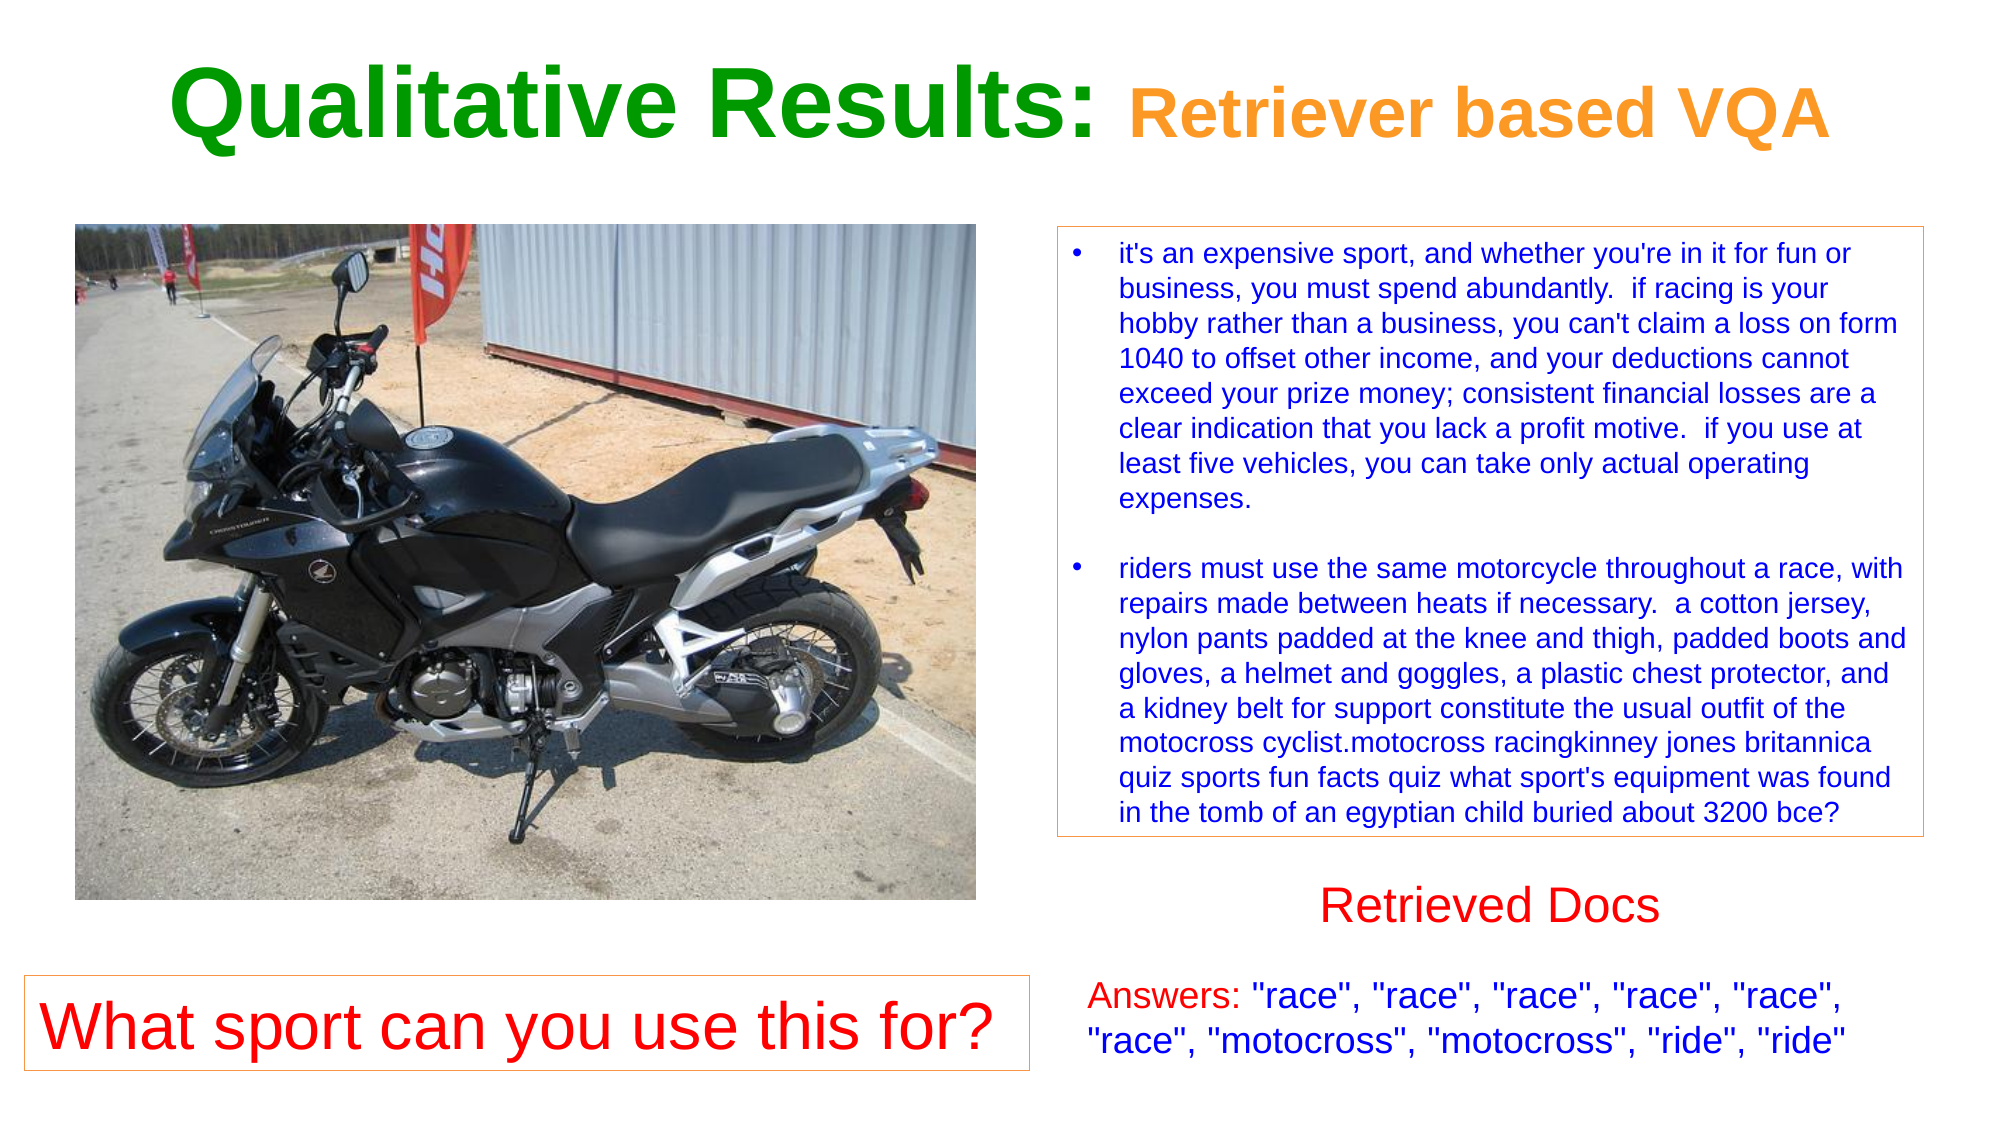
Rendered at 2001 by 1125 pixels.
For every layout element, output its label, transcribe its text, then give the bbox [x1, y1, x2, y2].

picture [75, 224, 977, 901]
text_box What sport can you use this for? [24, 975, 1030, 1071]
text_box Retrieved Docs [1086, 864, 1894, 940]
text_box Answers: "race", "race", "race", "race", "race", "race", "motocross", "motocross", "ride", "ride" [1072, 963, 1910, 1069]
text_box Qualitative Results: Retriever based VQA [0, 29, 2000, 165]
text_box it's an expensive sport, and whether you're in it for fun or business, you must spend abundantly. if racing is your hobby rather than a business, you can't claim a loss on form 1040 to offset other income, and your deductions cannot exceed your prize money; consistent financial losses are a clear indication that you lack a profit motive. if you use at least five vehicles, you can take only actual operating expenses. riders must use the same motorcycle throughout a race, with repairs made between heats if necessary. a cotton jersey, nylon pants padded at the knee and thigh, padded boots and gloves, a helmet and goggles, a plastic chest protector, and a kidney belt for support constitute the usual outfit of the motocross cyclist.motocross racingkinney jones britannica quiz sports fun facts quiz what sport's equipment was found in the tomb of an egyptian child buried about 3200 bce? [1057, 226, 1924, 837]
